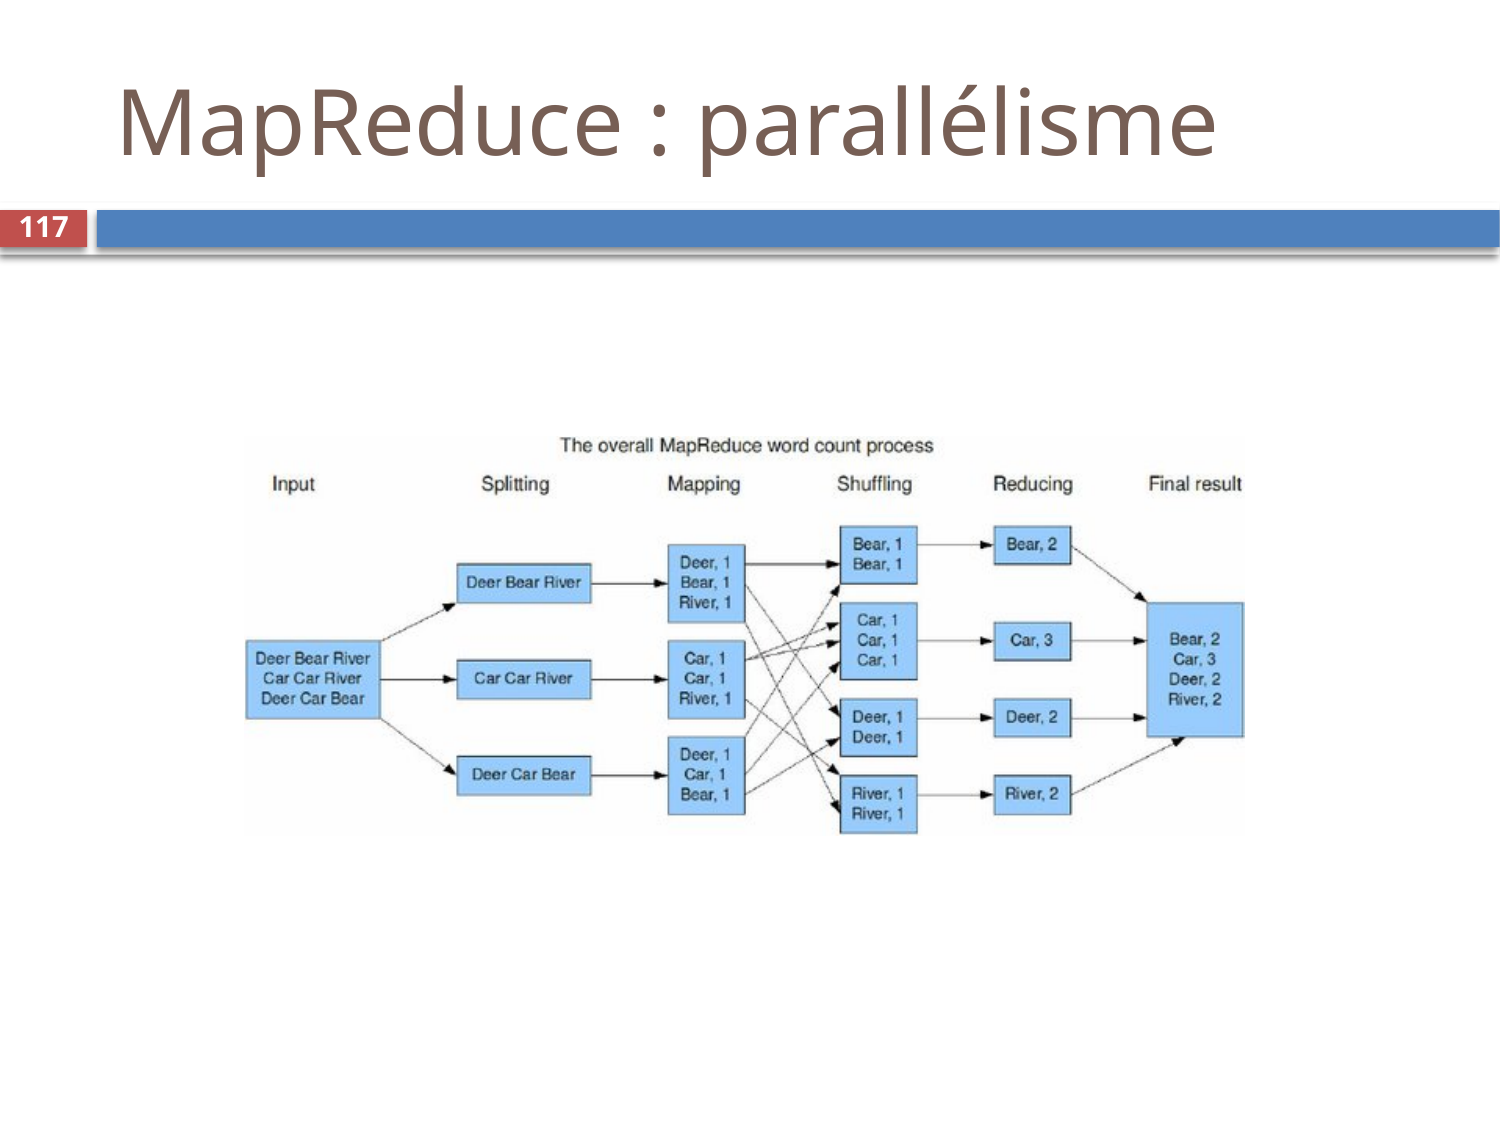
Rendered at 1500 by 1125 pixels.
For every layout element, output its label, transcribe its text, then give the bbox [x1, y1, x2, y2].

picture [243, 436, 1245, 836]
text_box ‹#› [0, 208, 88, 249]
text_box MapReduce : parallélisme [100, 37, 1438, 200]
